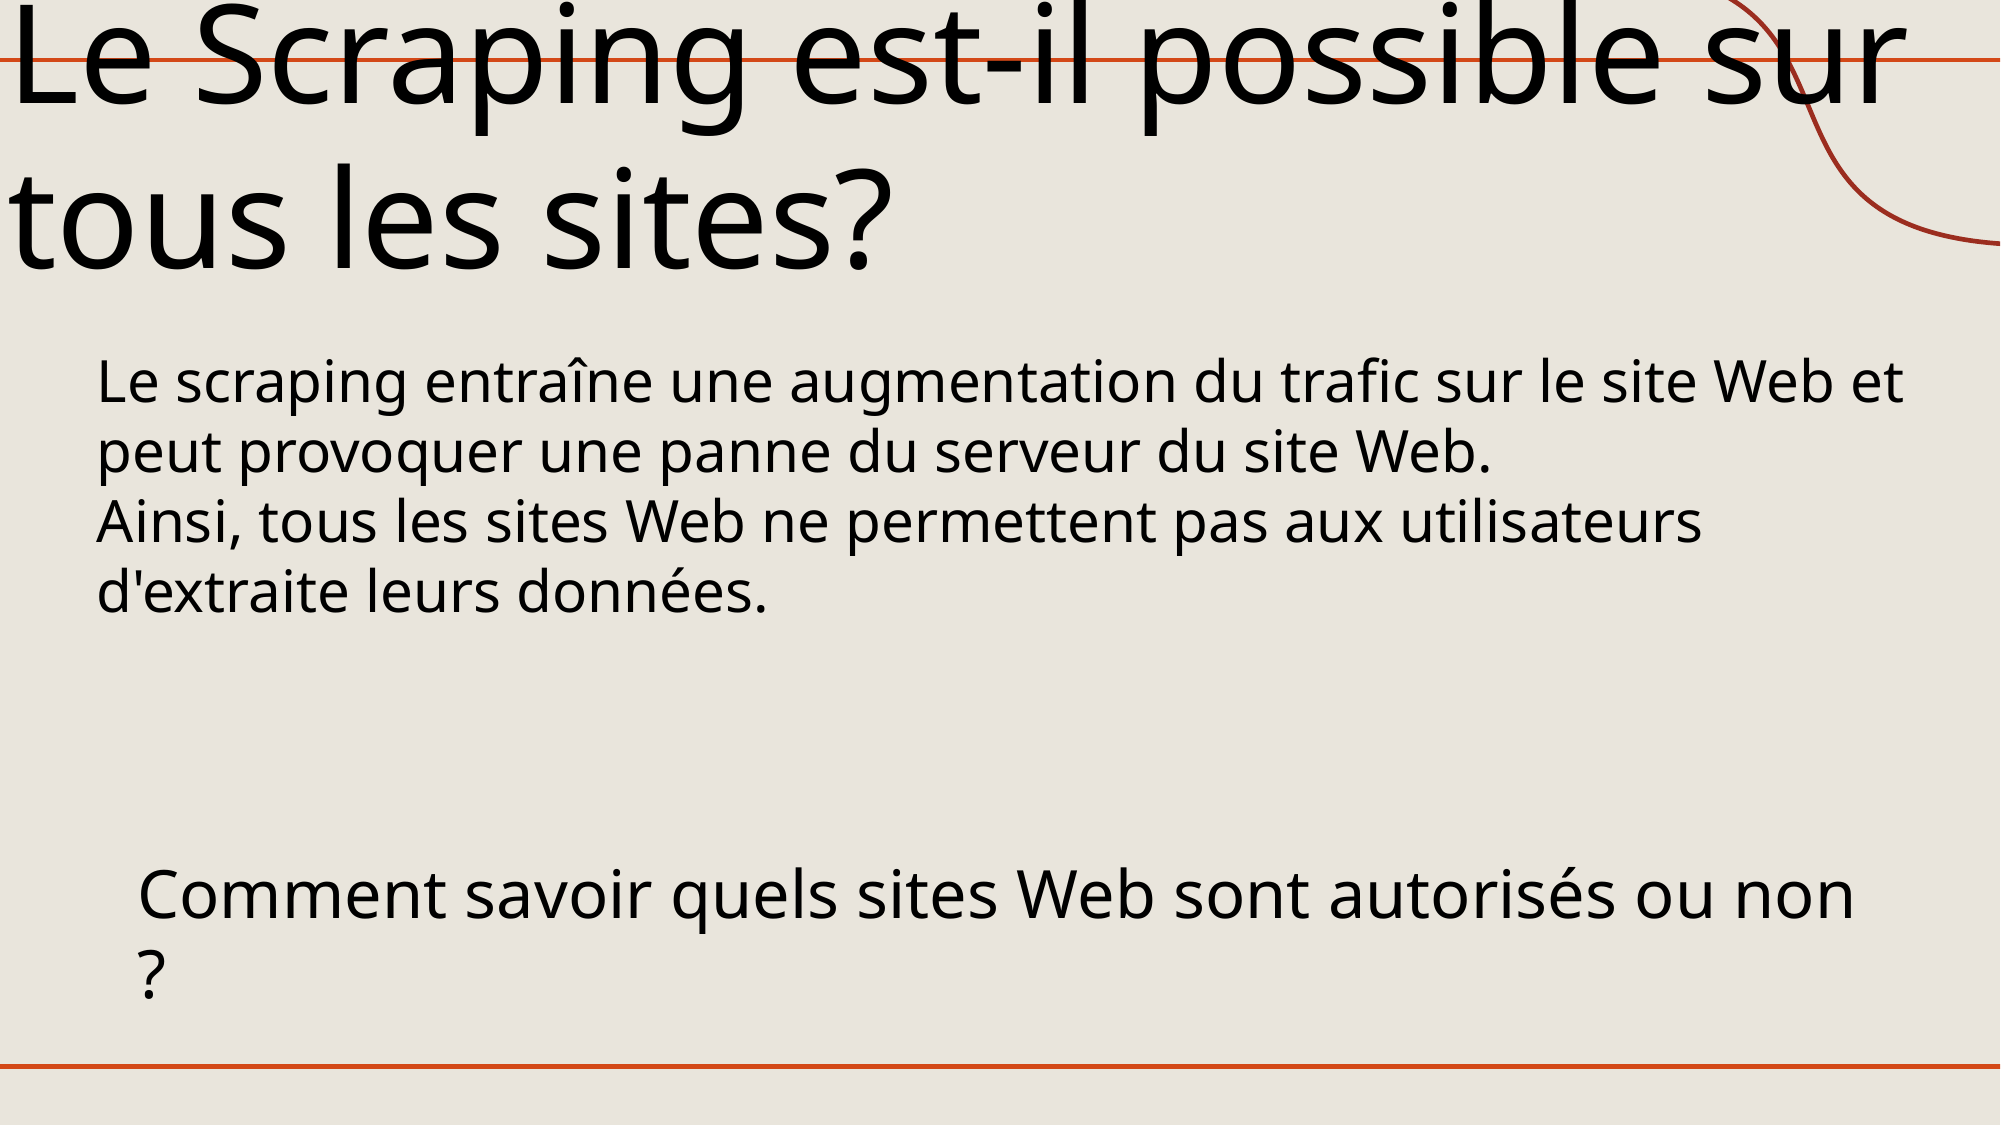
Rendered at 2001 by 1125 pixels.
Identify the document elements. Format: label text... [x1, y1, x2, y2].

text_box Le scraping entraîne une augmentation du trafic sur le site Web et peut provoquer une panne du serveur du site Web. Ainsi, tous les sites Web ne permettent pas aux utilisateurs d'extraite leurs données. [82, 336, 1928, 632]
text_box Comment savoir quels sites Web sont autorisés ou non ? [122, 844, 1884, 1020]
text_box Le Scraping est-il possible sur tous les sites? [0, 0, 2000, 76]
